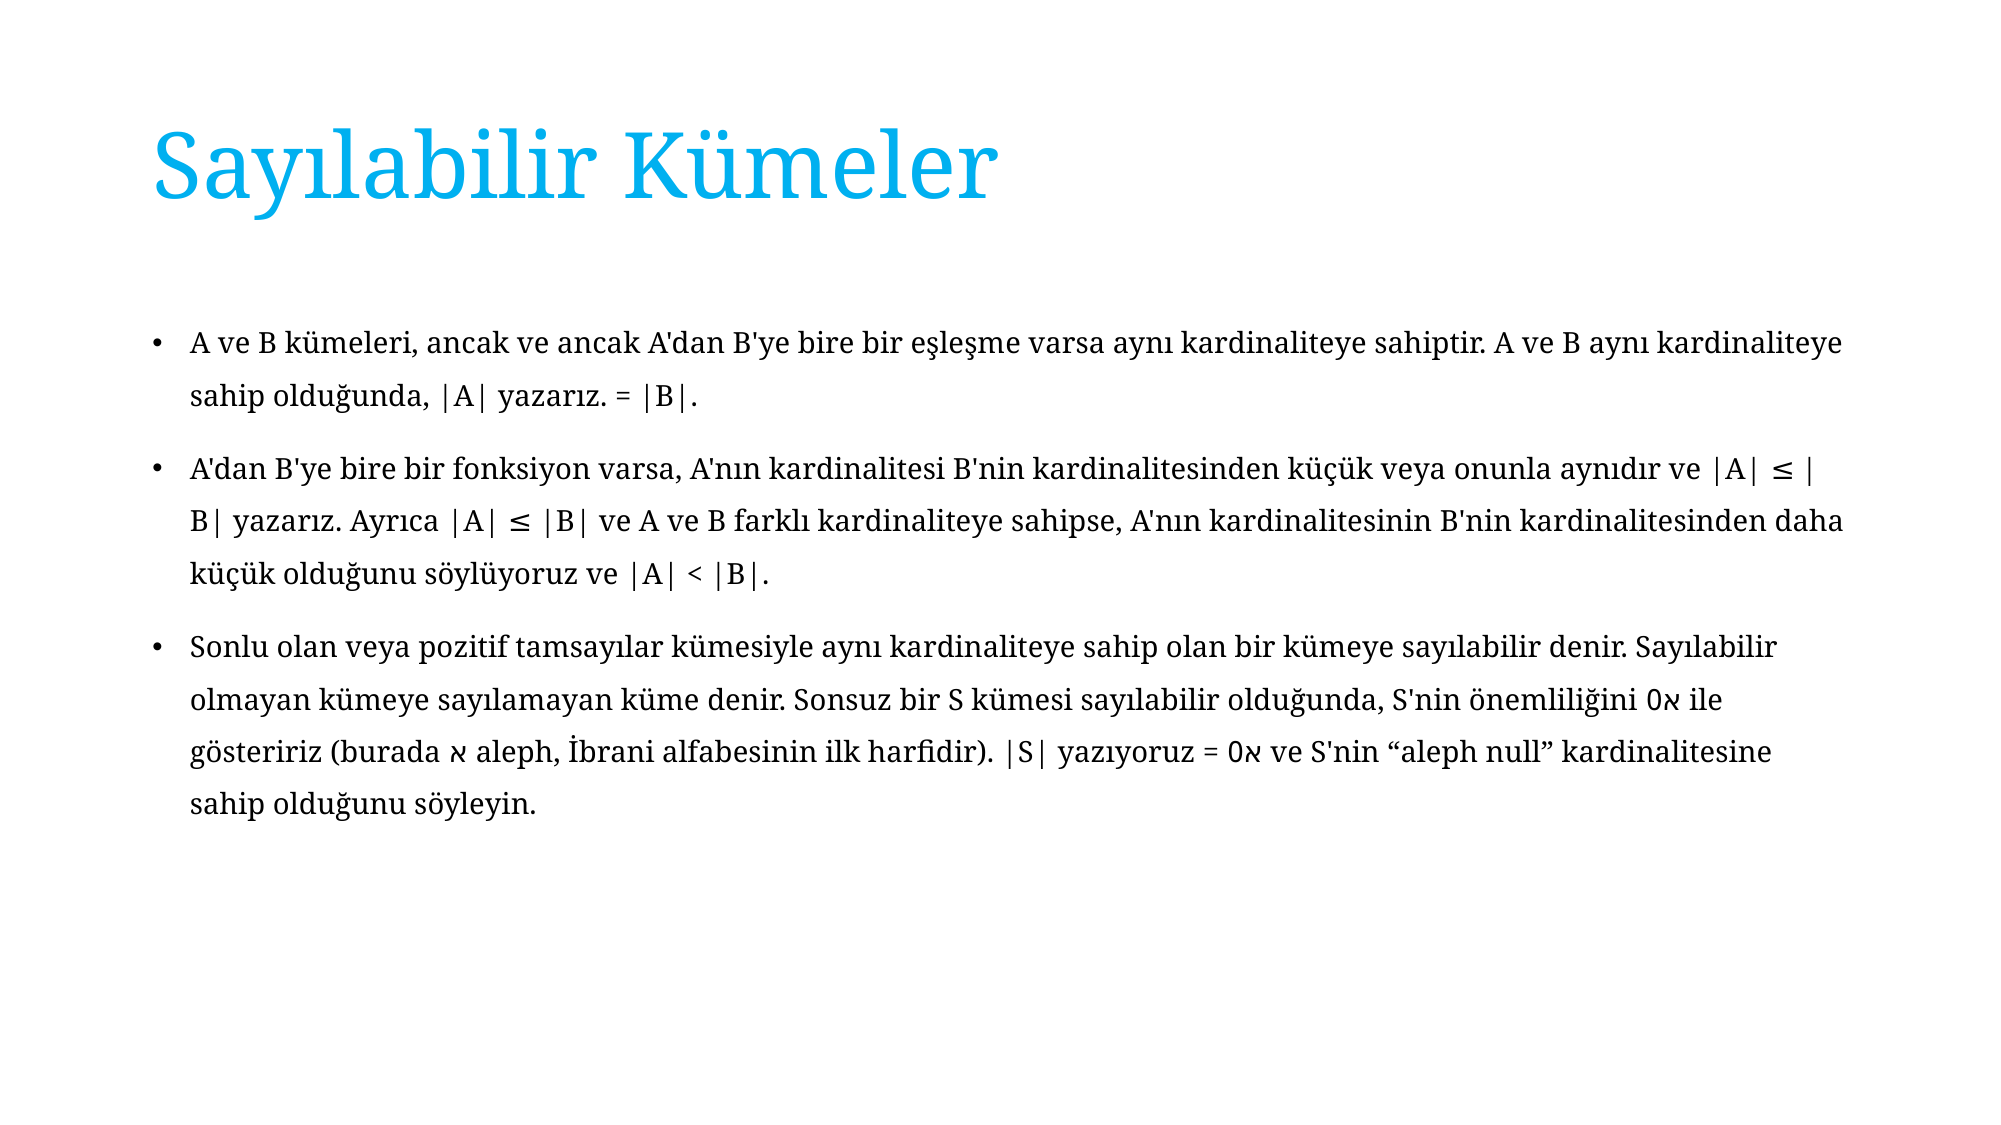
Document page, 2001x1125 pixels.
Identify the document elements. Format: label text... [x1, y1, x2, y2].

title Sayılabilir Kümeler [137, 59, 1863, 278]
list A ve B kümeleri, ancak ve ancak A'dan B'ye bire bir eşleşme varsa aynı kardinaliteye sahiptir. A ve B aynı kardinaliteye sahip olduğunda, |A| yazarız. = |B|. A'dan B'ye bire bir fonksiyon varsa, A'nın kardinalitesi B'nin kardinalitesinden küçük veya onunla aynıdır ve |A| ≤ |B| yazarız. Ayrıca |A| ≤ |B| ve A ve B farklı kardinaliteye sahipse, A'nın kardinalitesinin B'nin kardinalitesinden daha küçük olduğunu söylüyoruz ve |A| < |B|. Sonlu olan veya pozitif tamsayılar kümesiyle aynı kardinaliteye sahip olan bir kümeye sayılabilir denir. Sayılabilir olmayan kümeye sayılamayan küme denir. Sonsuz bir S kümesi sayılabilir olduğunda, S'nin önemliliğini א0 ile gösteririz (burada א aleph, İbrani alfabesinin ilk harfidir). |S| yazıyoruz = א0 ve S'nin “aleph null” kardinalitesine sahip olduğunu söyleyin. [137, 299, 1863, 1014]
